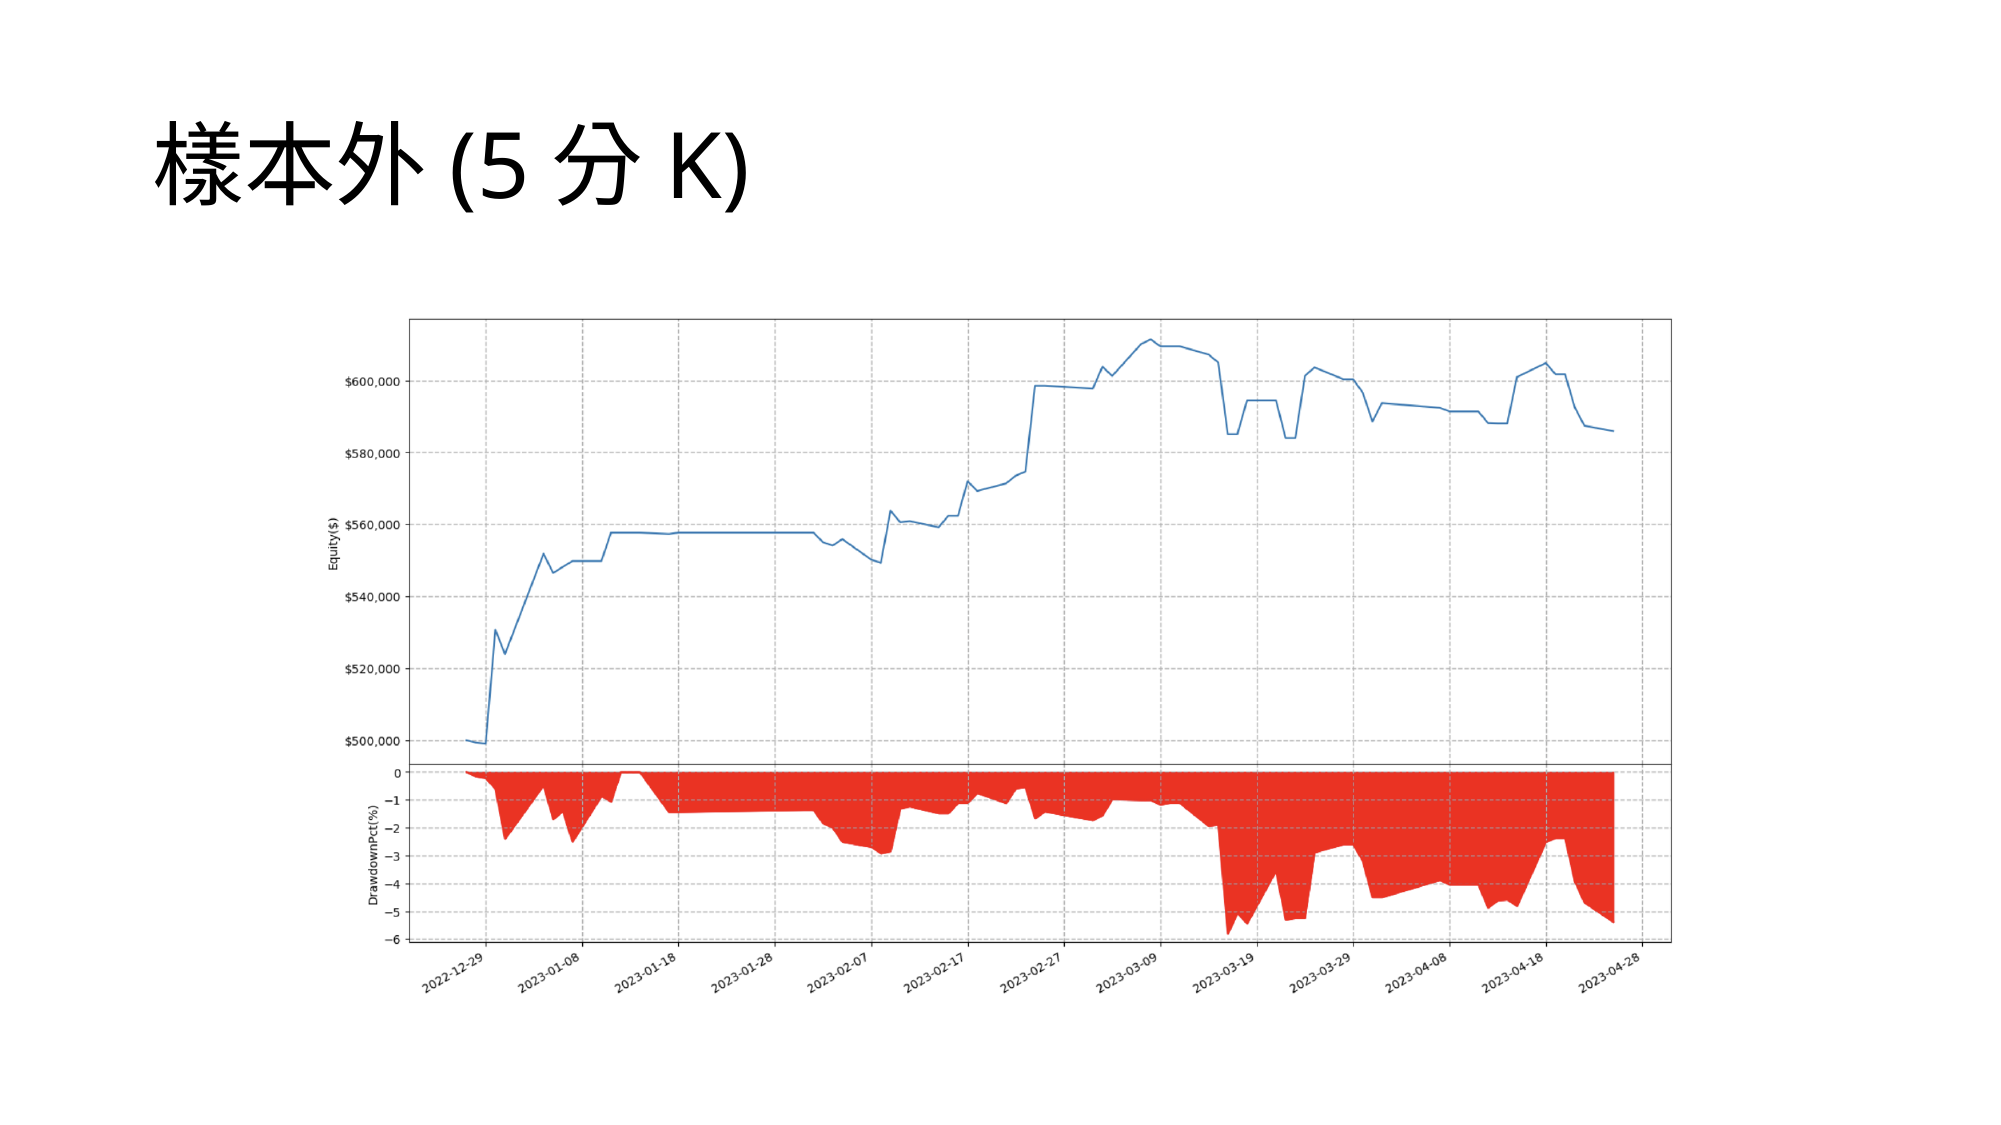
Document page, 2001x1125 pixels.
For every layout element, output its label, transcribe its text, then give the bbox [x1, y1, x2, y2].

title 樣本外(5分K) [137, 59, 1863, 278]
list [317, 299, 1683, 1014]
